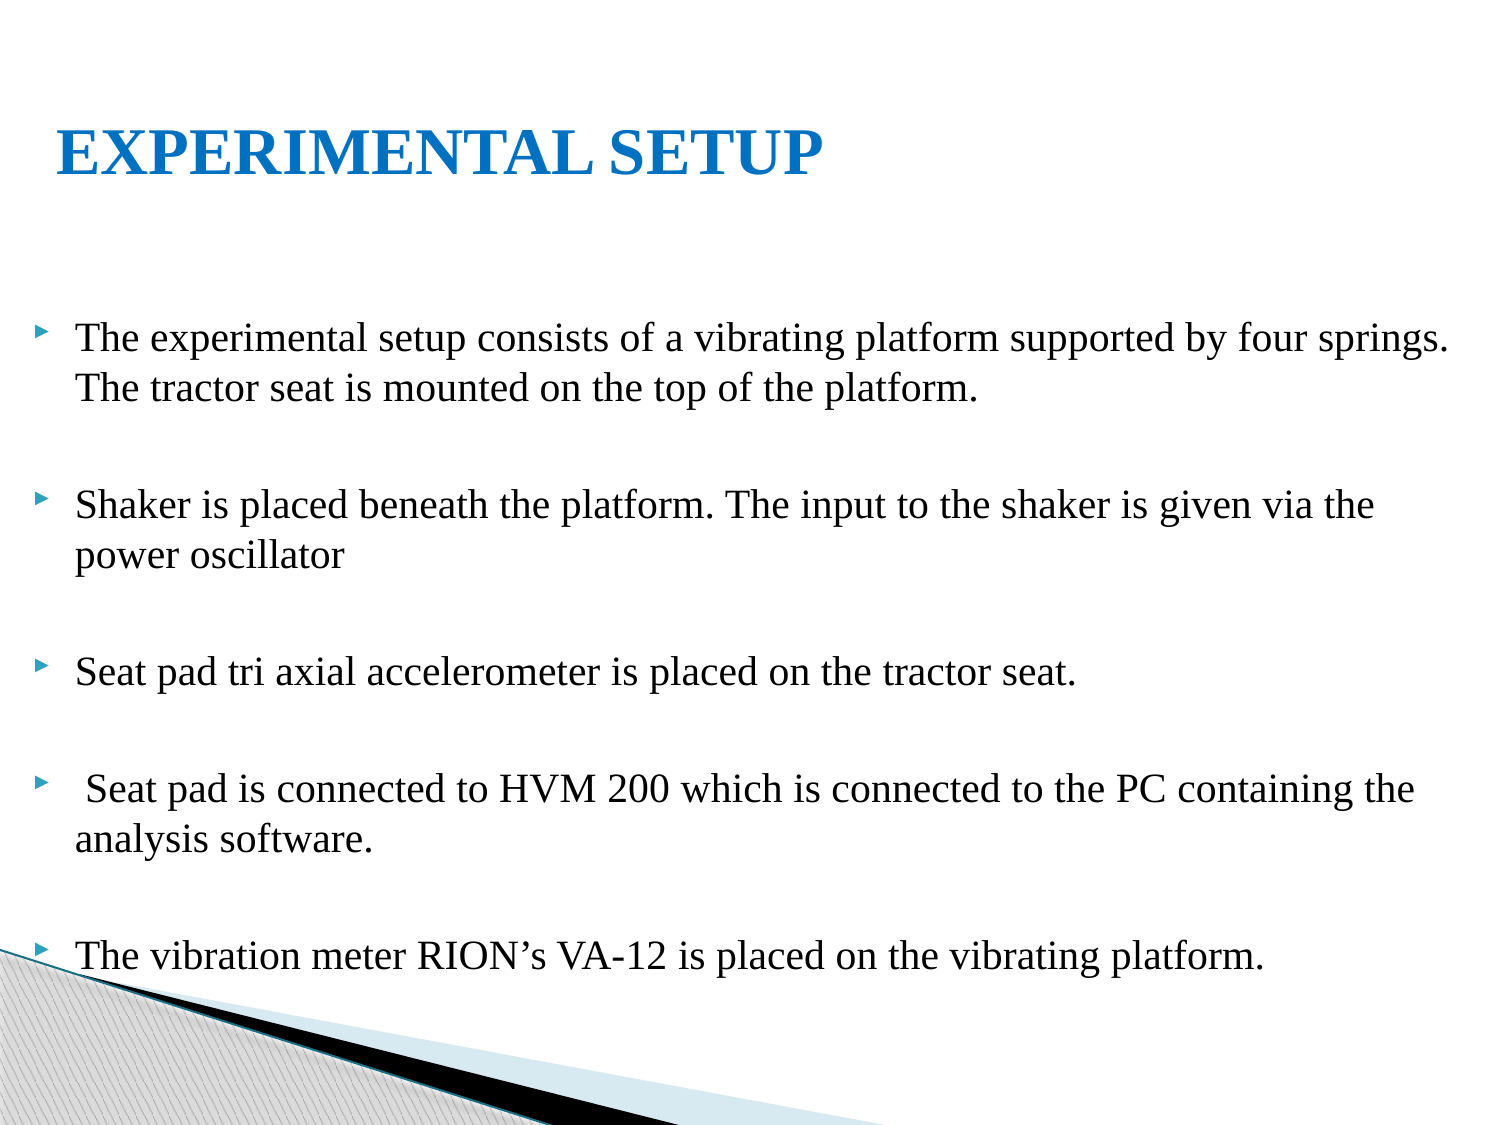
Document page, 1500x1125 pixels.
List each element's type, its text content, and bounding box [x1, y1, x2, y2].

list The experimental setup consists of a vibrating platform supported by four springs. The tractor seat is mounted on the top of the platform. Shaker is placed beneath the platform. The input to the shaker is given via the power oscillator Seat pad tri axial accelerometer is placed on the tractor seat. Seat pad is connected to HVM 200 which is connected to the PC containing the analysis software. The vibration meter RION’s VA-12 is placed on the vibrating platform. [0, 302, 1500, 1125]
title EXPERIMENTAL SETUP [41, 54, 1392, 243]
